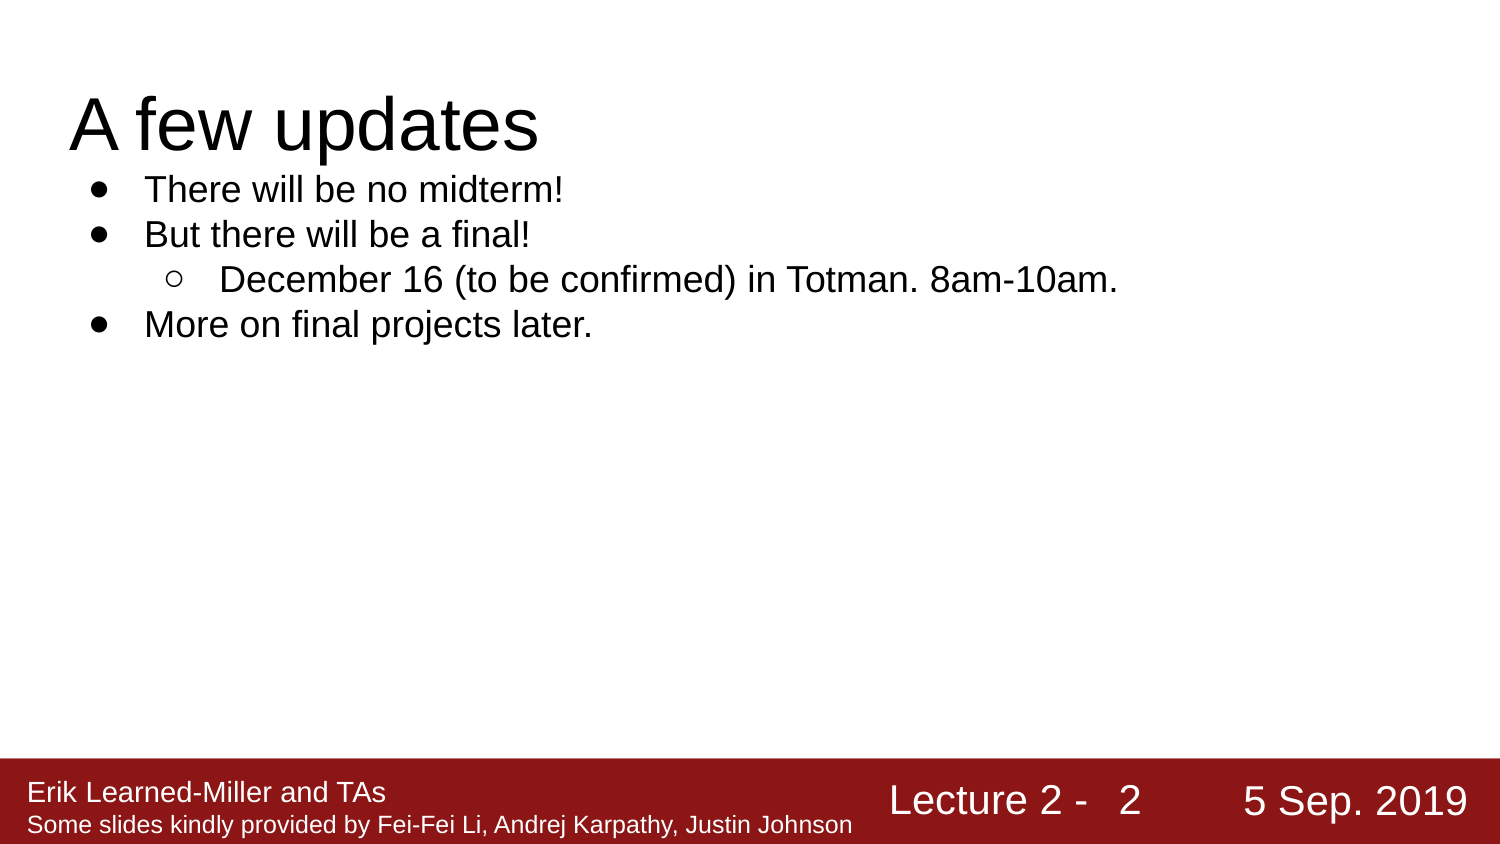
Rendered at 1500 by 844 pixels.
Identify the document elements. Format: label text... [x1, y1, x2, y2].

slide_number ‹#› [1066, 765, 1157, 831]
text_box A few updates There will be no midterm! But there will be a final! December 16 (to be confirmed) in Totman. 8am-10am. More on final projects later. [54, 60, 1321, 693]
